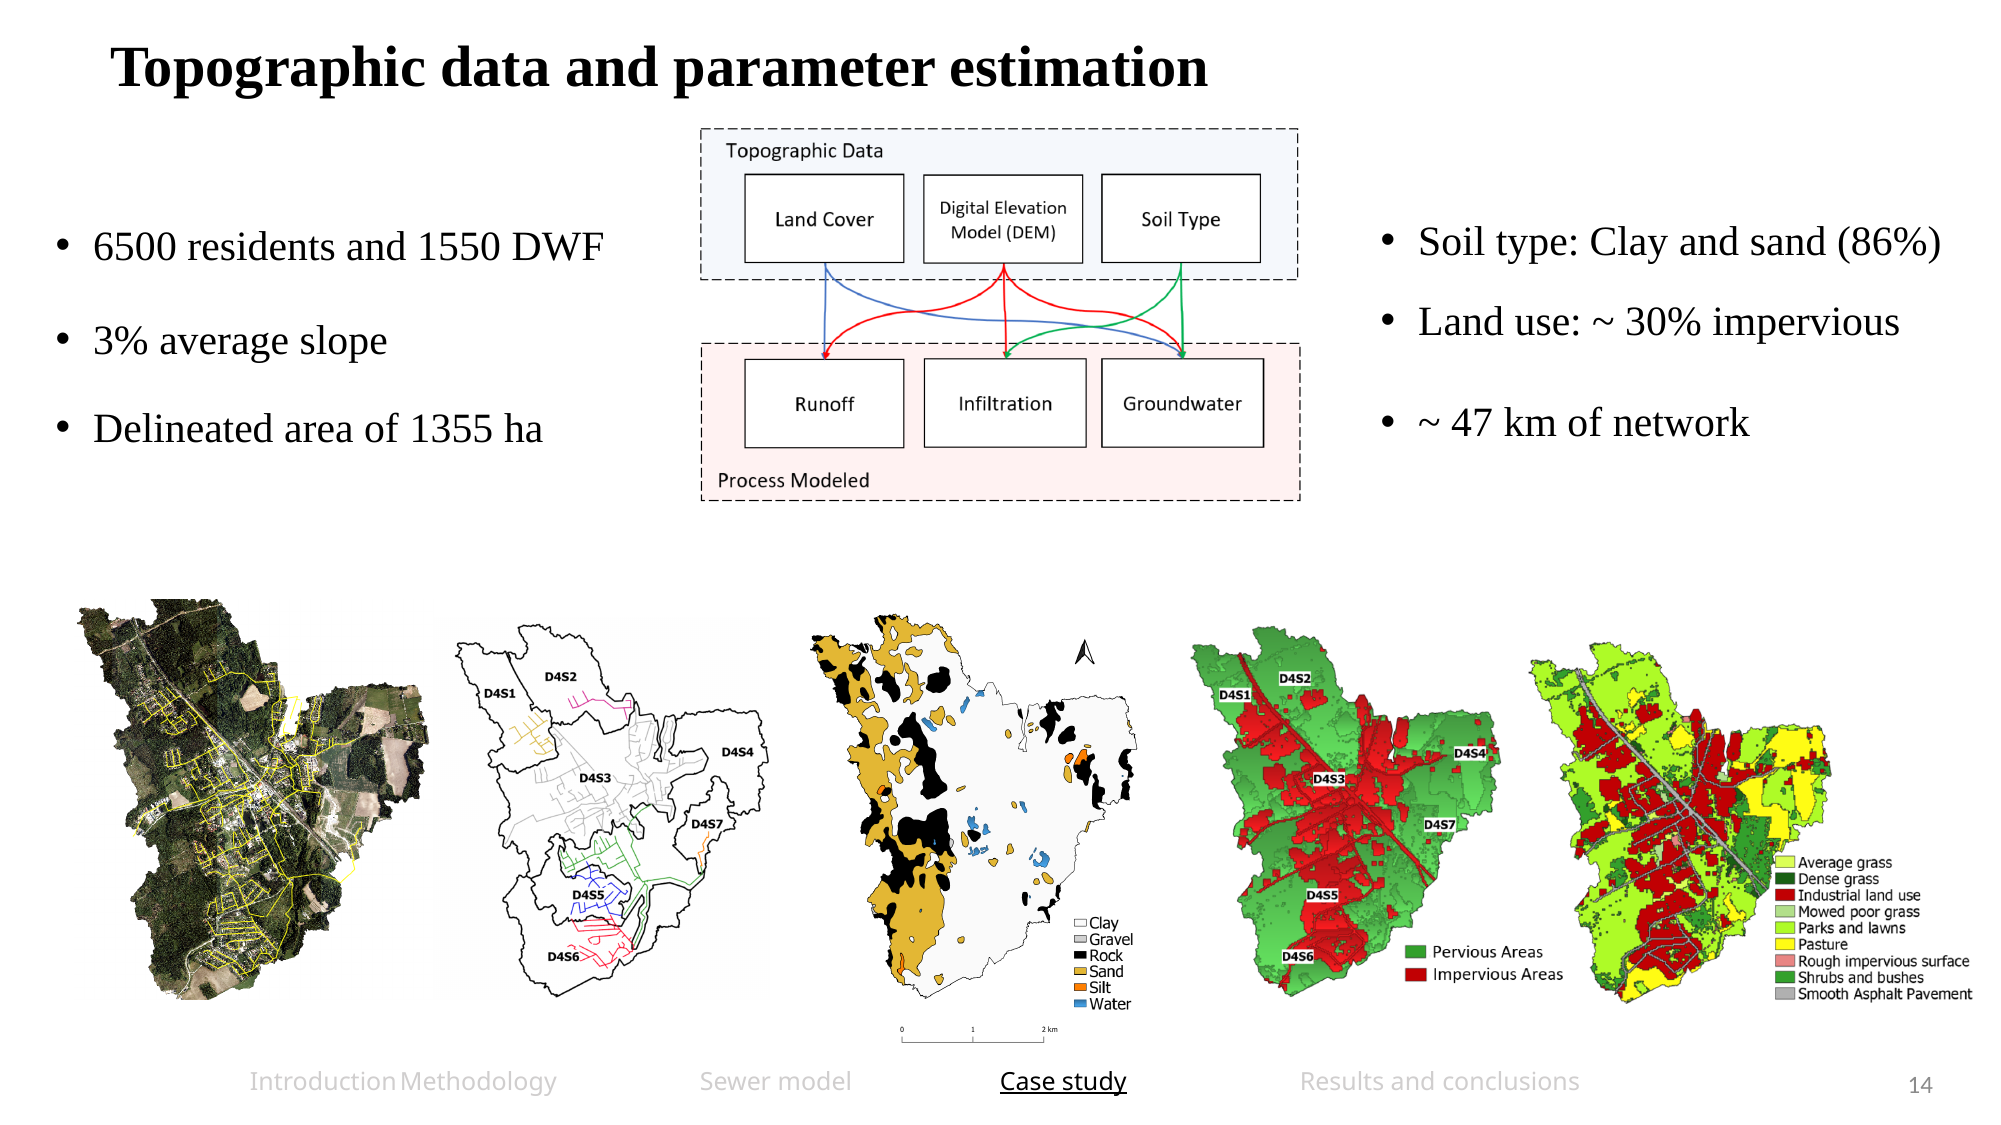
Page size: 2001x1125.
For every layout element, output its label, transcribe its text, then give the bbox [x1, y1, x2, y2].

picture [1180, 612, 1982, 1005]
text_box Land use: ~ 30% impervious [1365, 292, 2000, 365]
slide_number 14 [1498, 1053, 1949, 1114]
picture [74, 599, 770, 1000]
text_box 6500 residents and 1550 DWF [40, 216, 696, 290]
picture [794, 606, 1155, 1048]
footer Introduction Methodology Sewer model Case study Results and conclusions [101, 1051, 1899, 1110]
picture [696, 125, 1304, 504]
text_box 3% average slope [40, 311, 696, 384]
text_box Soil type: Clay and sand (86%) [1365, 211, 2000, 285]
text_box Topographic data and parameter estimation [95, 28, 1905, 125]
text_box ~ 47 km of network [1365, 393, 2000, 466]
text_box Delineated area of 1355 ha [40, 399, 696, 472]
